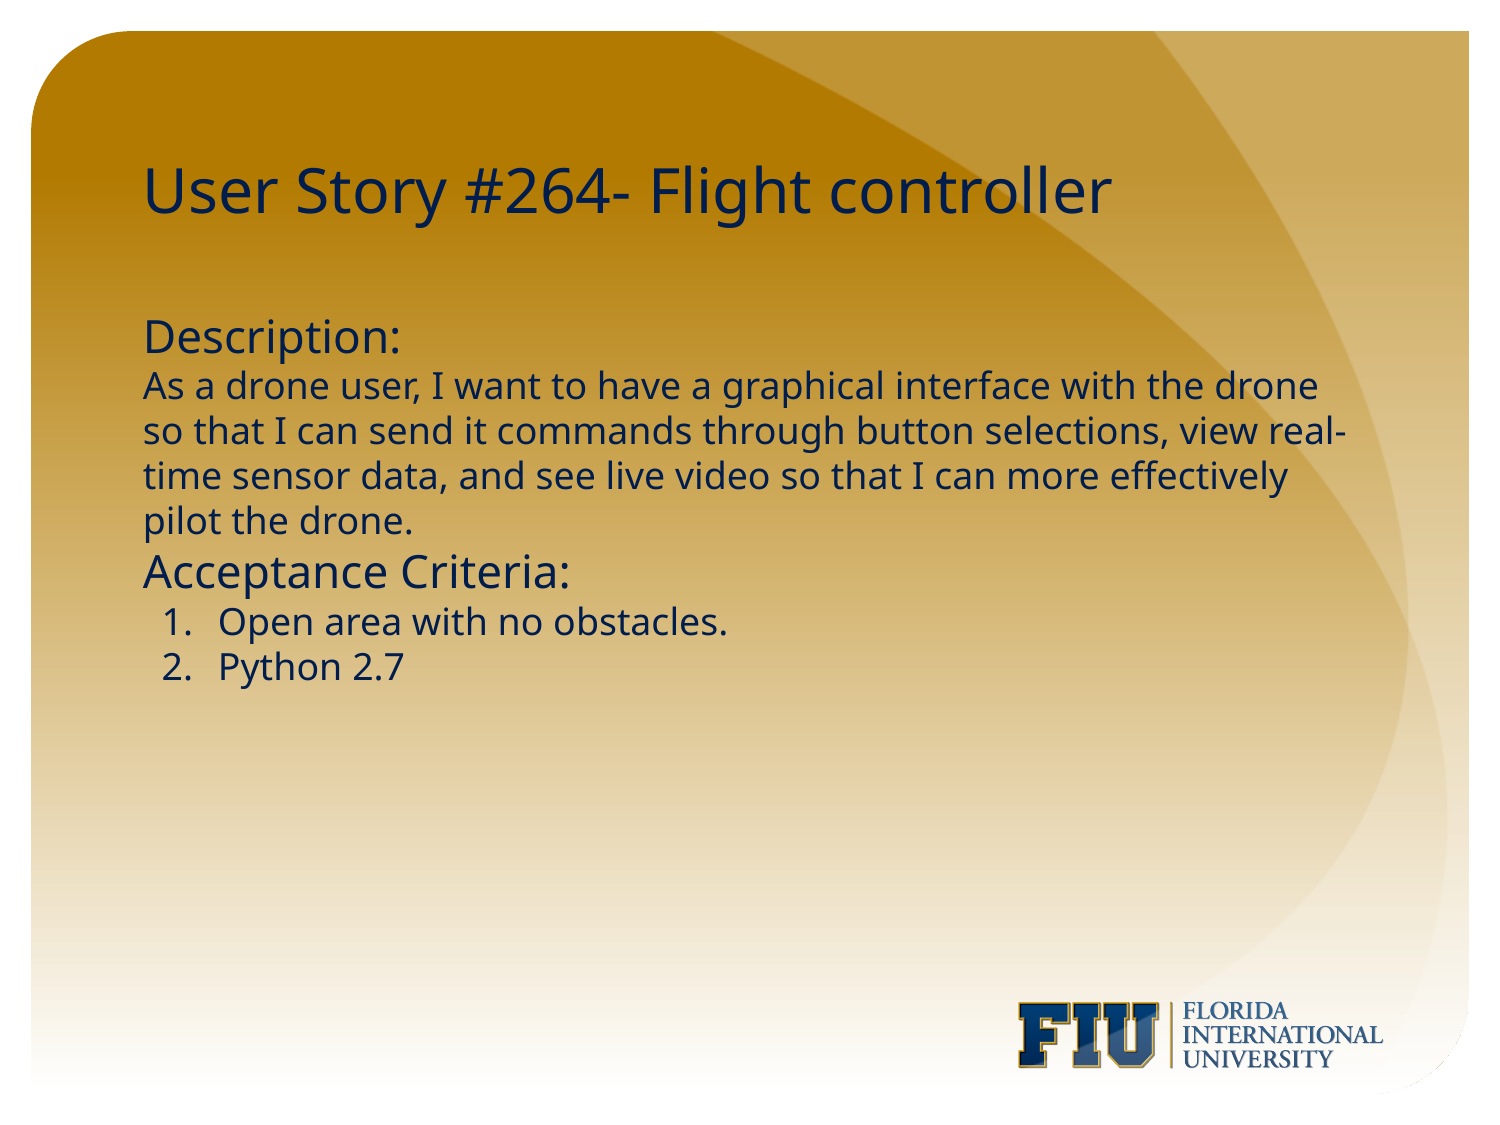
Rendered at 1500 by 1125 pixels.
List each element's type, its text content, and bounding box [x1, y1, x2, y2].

list Description: As a drone user, I want to have a graphical interface with the drone so that I can send it commands through button selections, view real-time sensor data, and see live video so that I can more effectively pilot the drone. Acceptance Criteria: Open area with no obstacles. Python 2.7 [127, 299, 1372, 991]
picture [24, 30, 1473, 1094]
title User Story #264- Flight controller [127, 62, 1372, 234]
